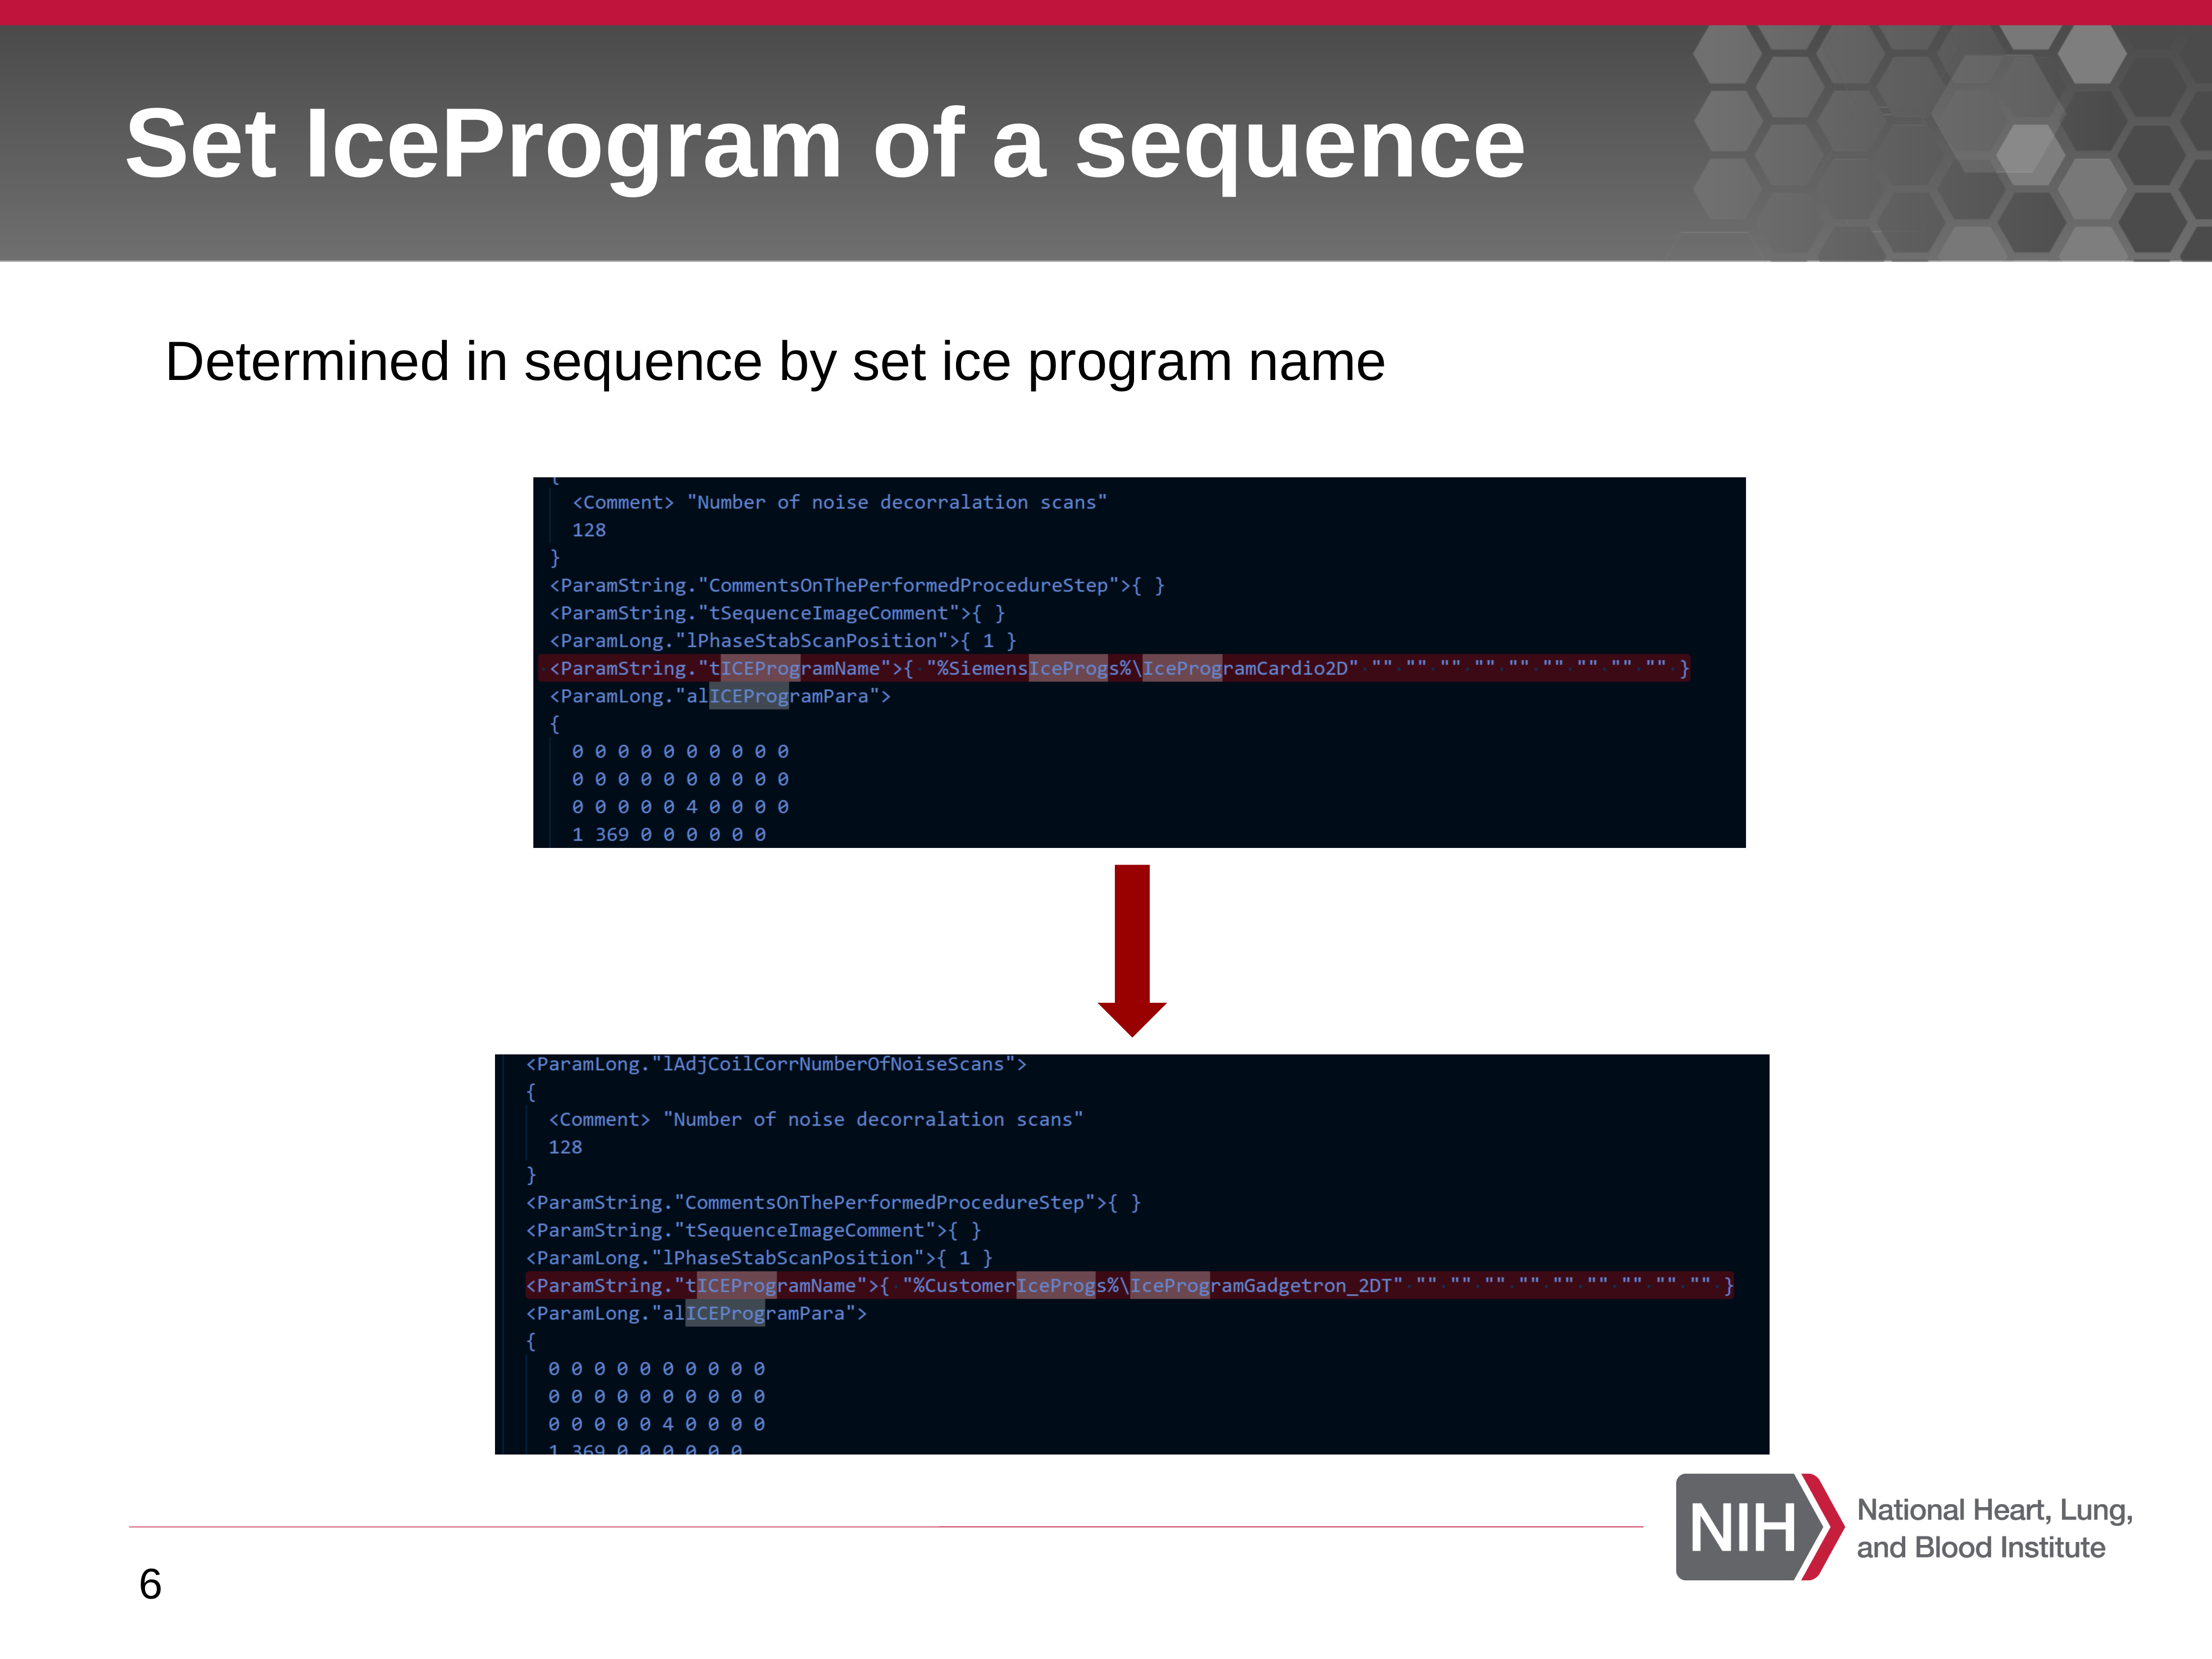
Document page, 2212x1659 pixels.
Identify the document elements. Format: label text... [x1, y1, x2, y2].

picture [495, 1054, 1770, 1455]
title Set IceProgram of a sequence [102, 34, 2109, 240]
picture [0, 26, 2212, 262]
slide_number 6 [116, 1544, 259, 1635]
text_box Determined in sequence by set ice program name [158, 321, 1907, 395]
picture [533, 477, 1746, 848]
text_box [1097, 865, 1167, 1038]
picture [1676, 1474, 2132, 1580]
